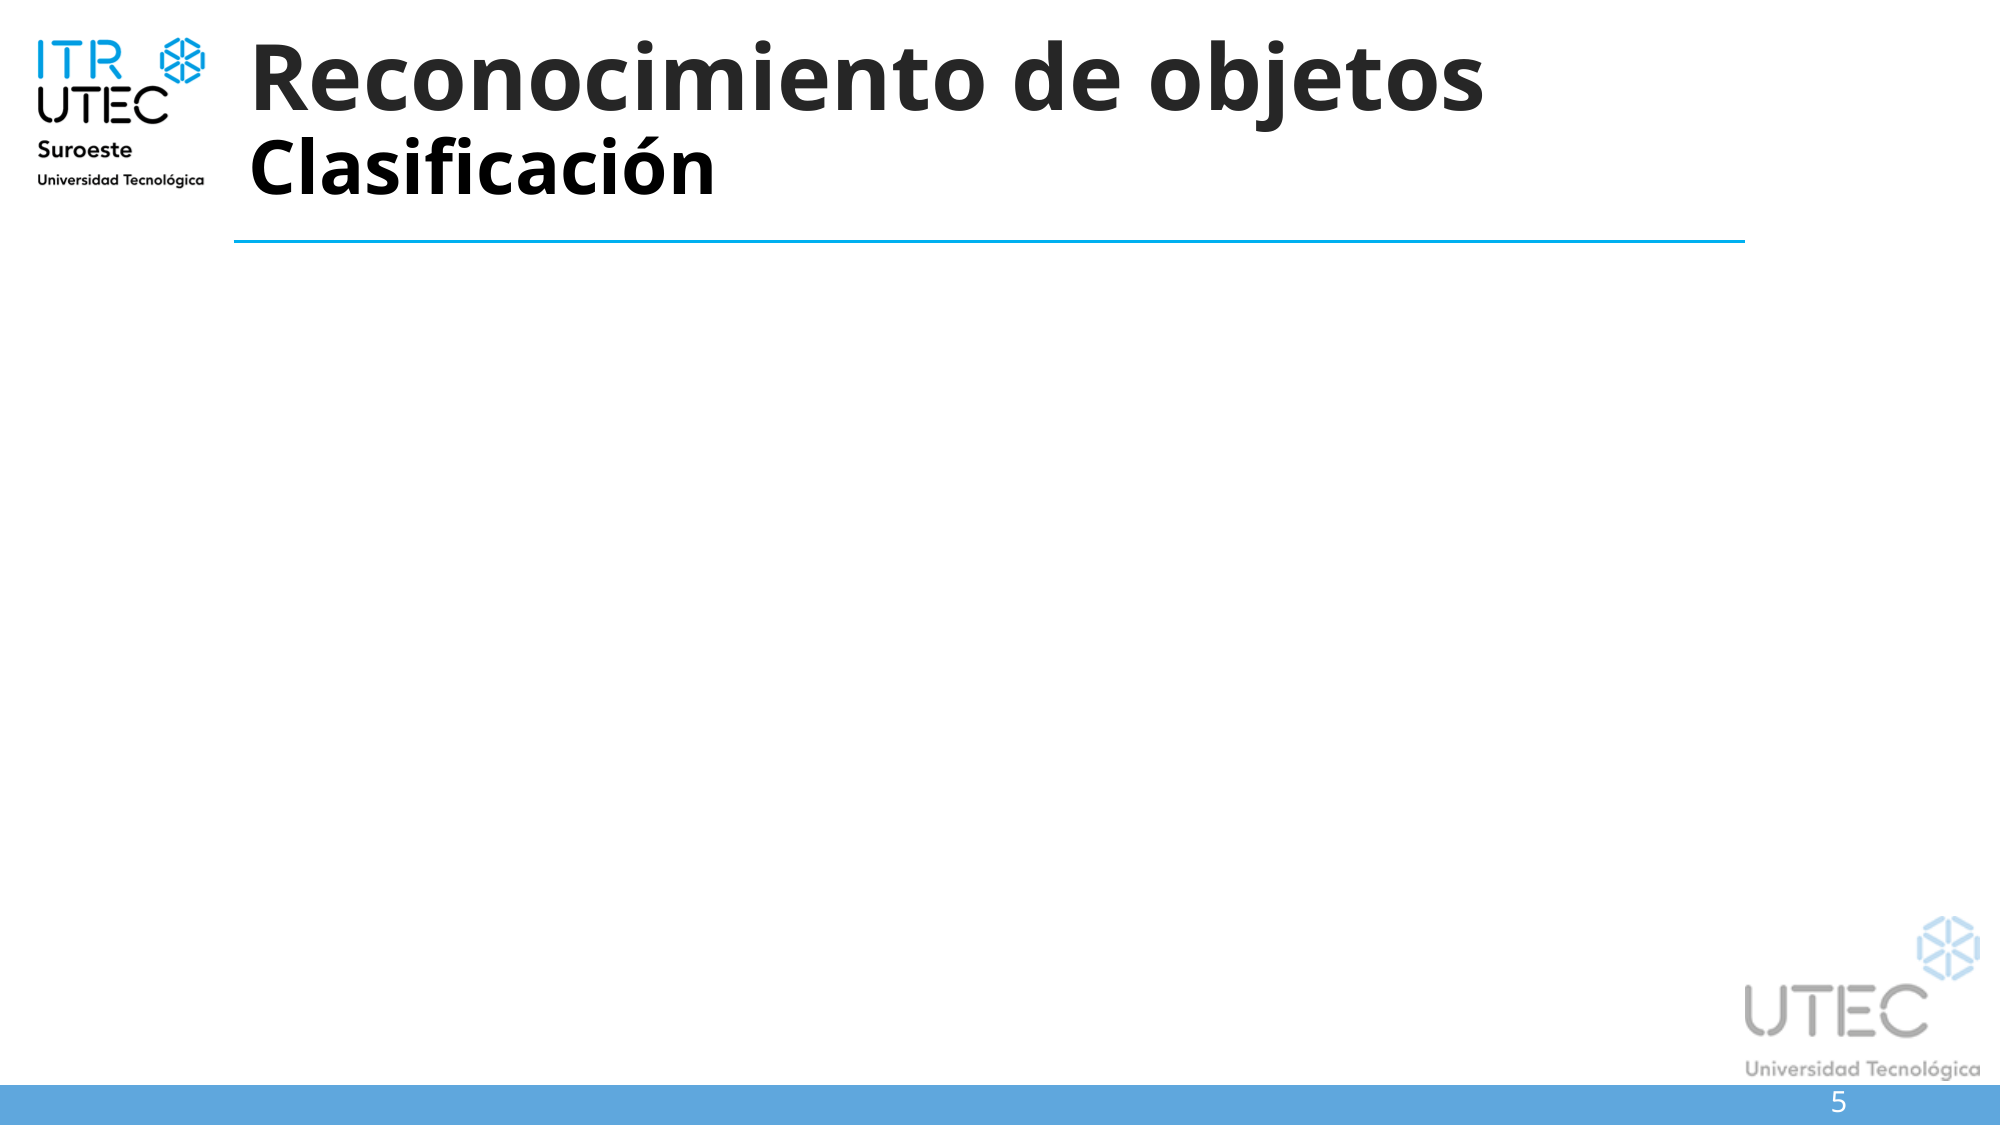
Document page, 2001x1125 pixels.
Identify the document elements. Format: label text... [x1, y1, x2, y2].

title Reconocimiento de objetos Clasificación [233, 0, 1746, 241]
picture [1745, 916, 1980, 1081]
slide_number 5 [1412, 1080, 1863, 1125]
picture [0, 0, 234, 200]
text_box [1863, 1084, 2000, 1125]
text_box [0, 1084, 1412, 1125]
